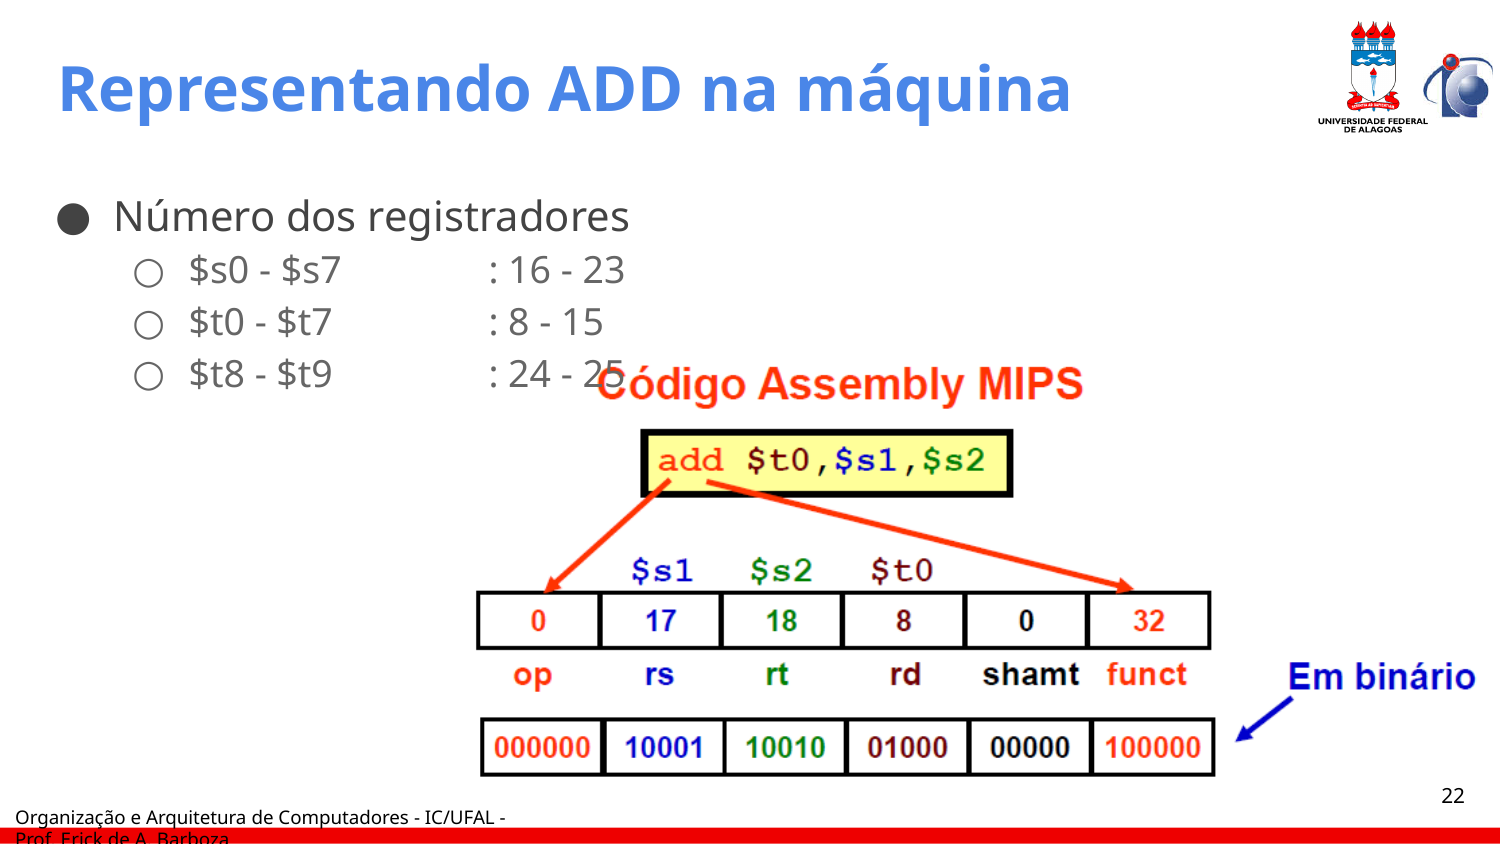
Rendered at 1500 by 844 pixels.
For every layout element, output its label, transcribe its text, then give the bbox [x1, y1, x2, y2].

slide_number ‹#› [1389, 764, 1480, 830]
picture [1316, 18, 1493, 135]
picture [444, 355, 1479, 789]
title Representando ADD na máquina [42, 34, 1327, 125]
list Número dos registradores $s0 - $s7 : 16 - 23 $t0 - $t7 : 8 - 15 $t8 - $t9 : 24 - 25 [23, 167, 653, 435]
